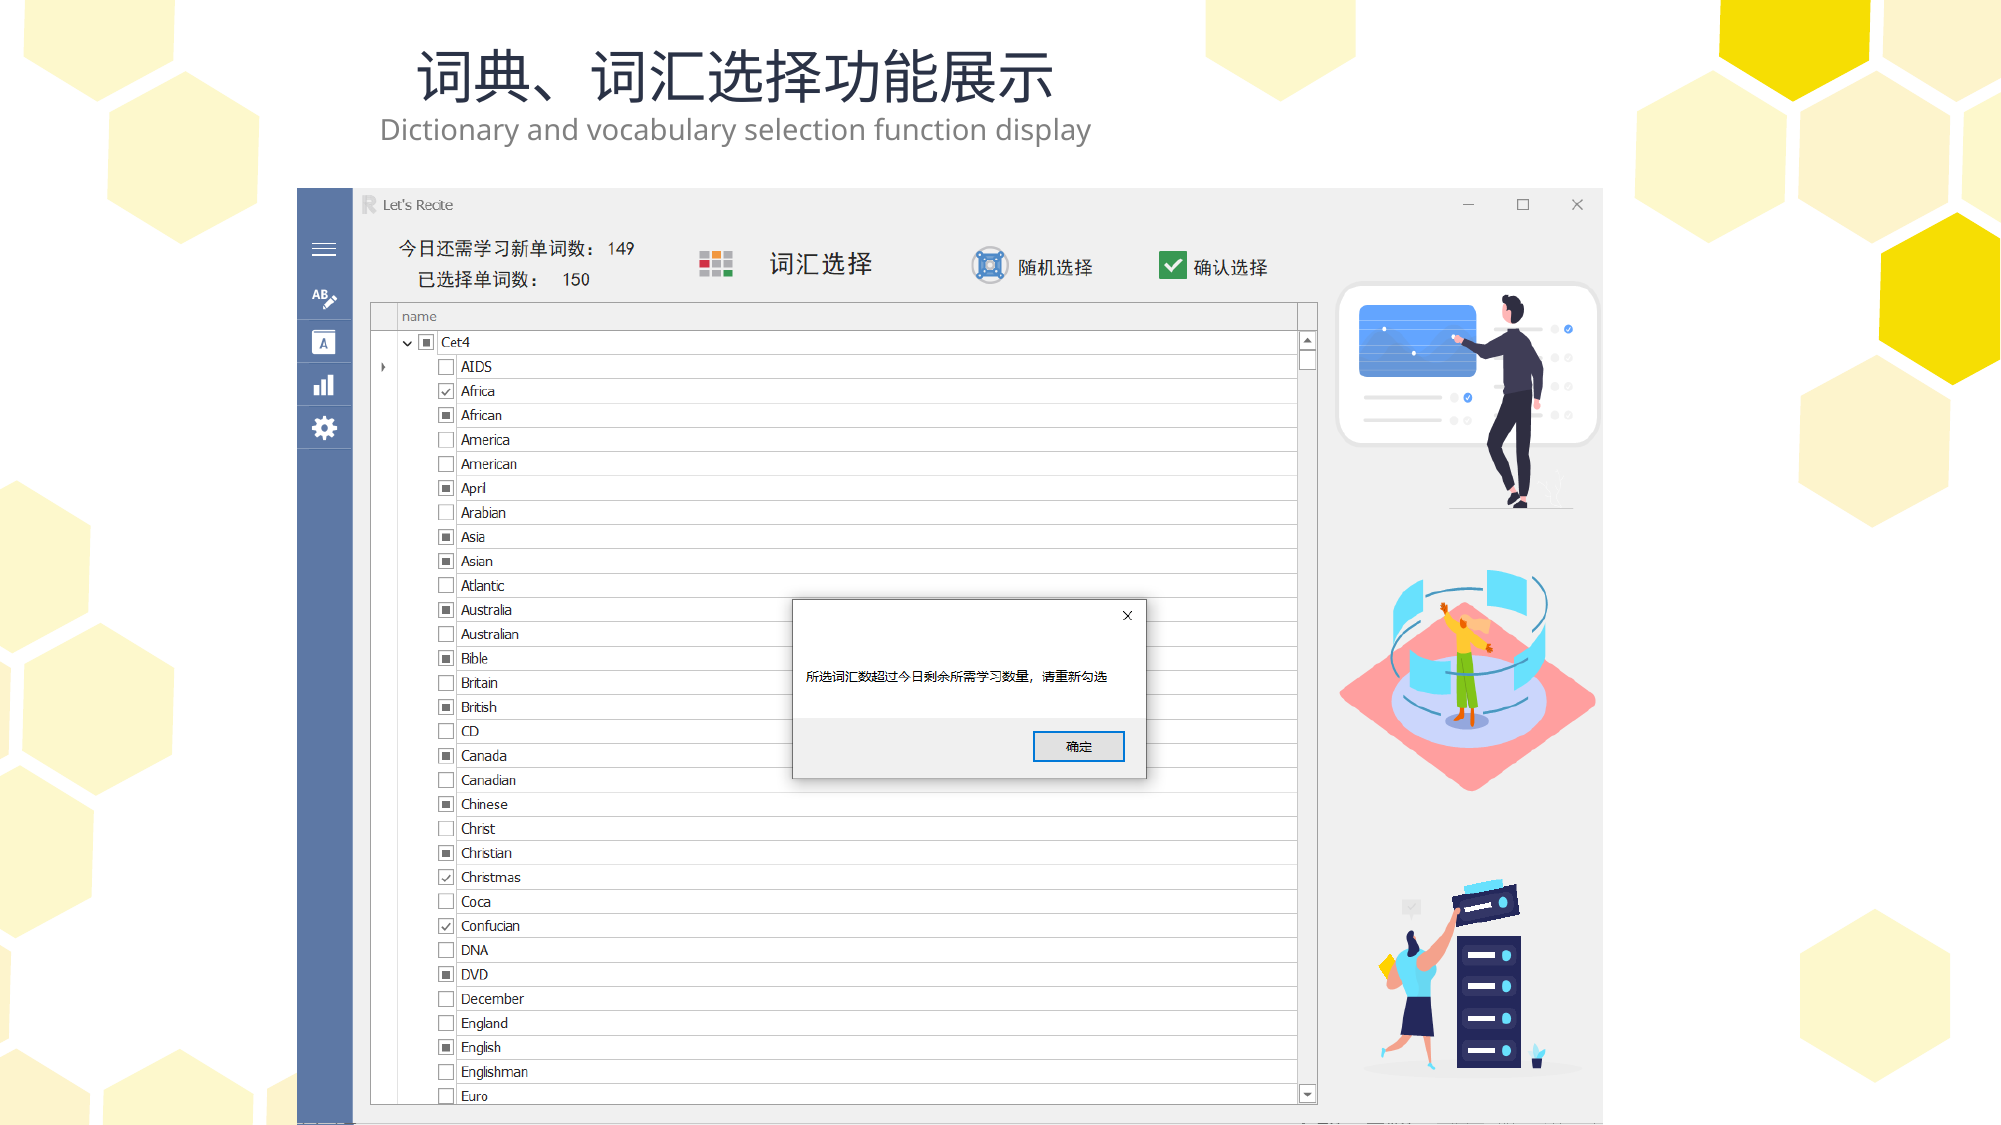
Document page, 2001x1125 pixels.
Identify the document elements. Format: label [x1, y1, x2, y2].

text_box [221, 18, 1251, 198]
text_box [1799, 907, 1952, 1084]
picture [297, 188, 1603, 1125]
